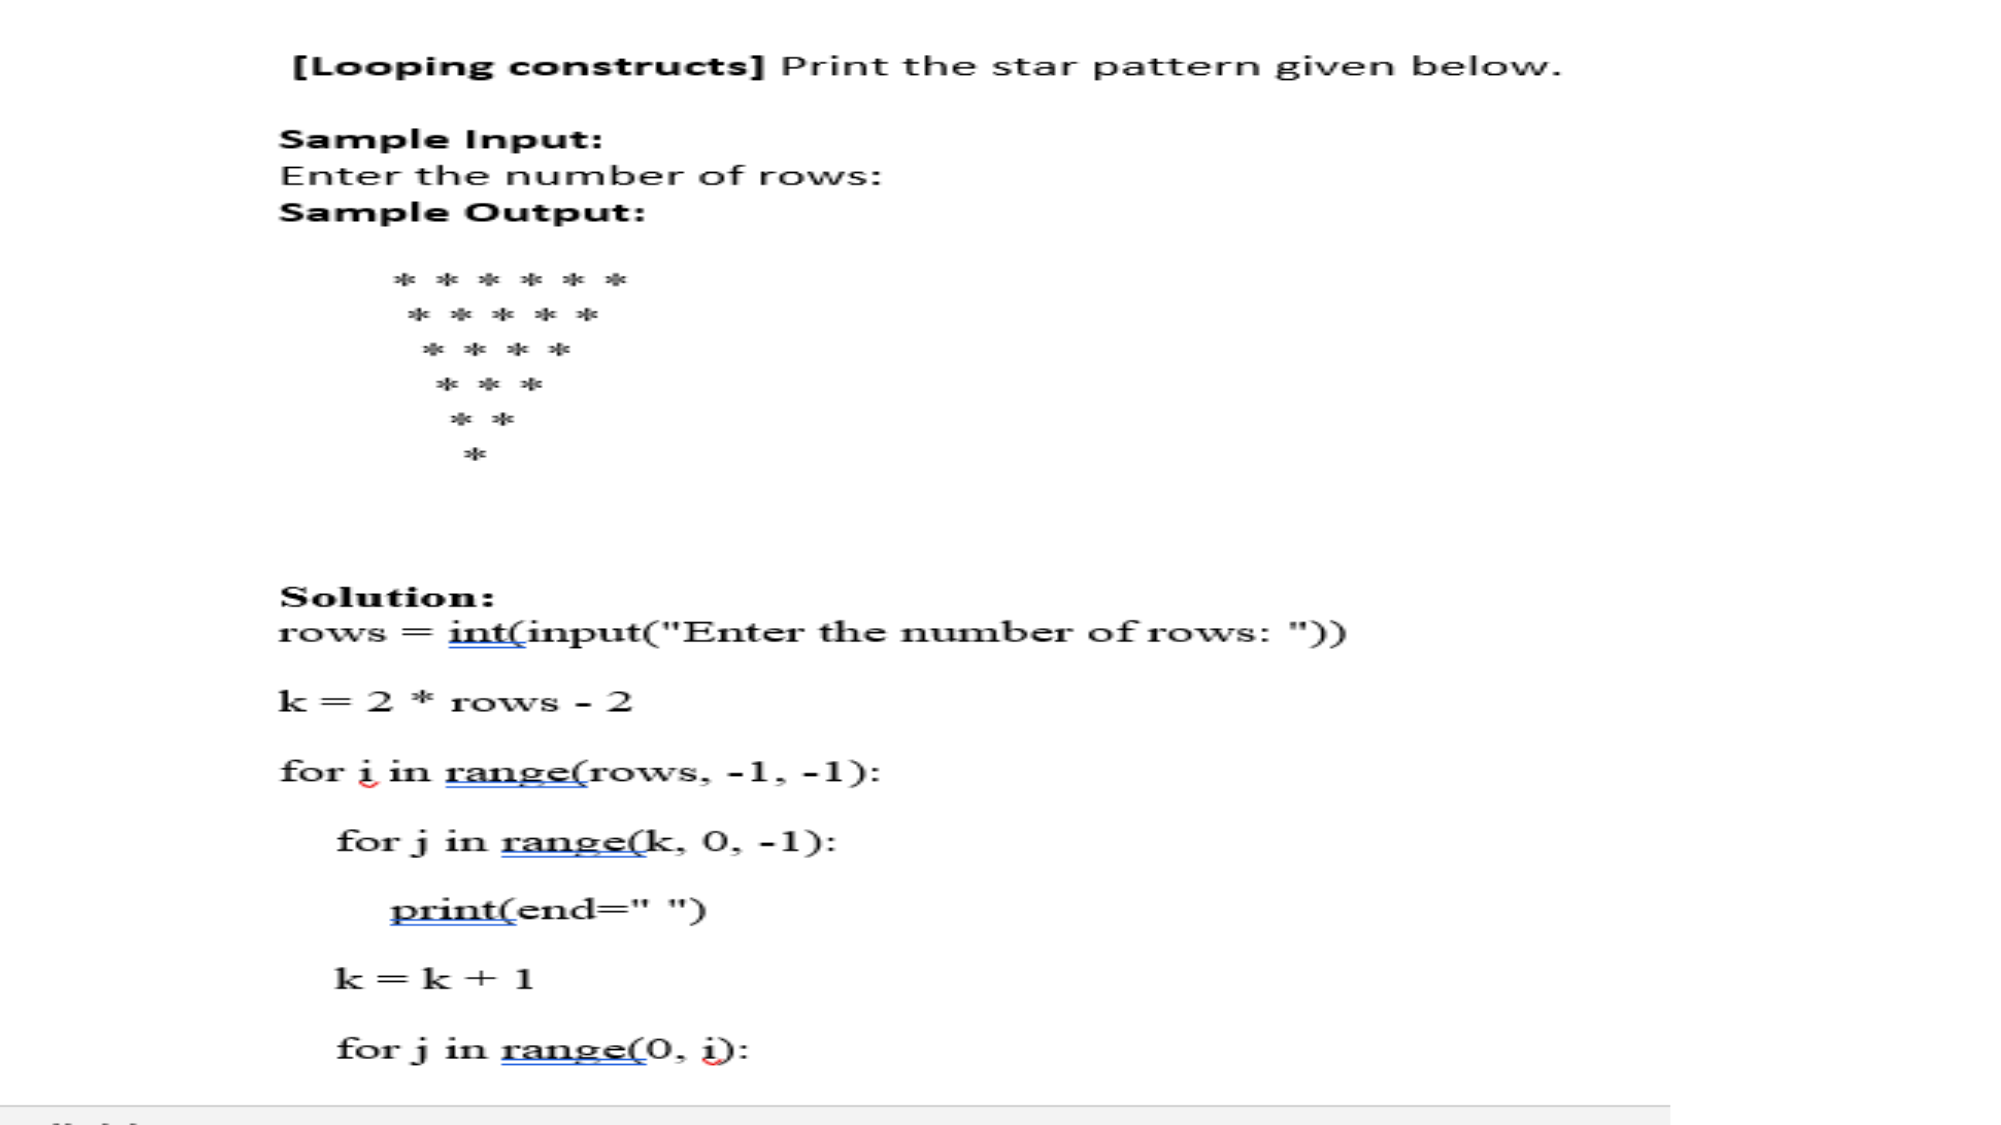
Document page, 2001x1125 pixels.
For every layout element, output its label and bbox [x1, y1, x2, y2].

picture [0, 13, 1671, 1125]
